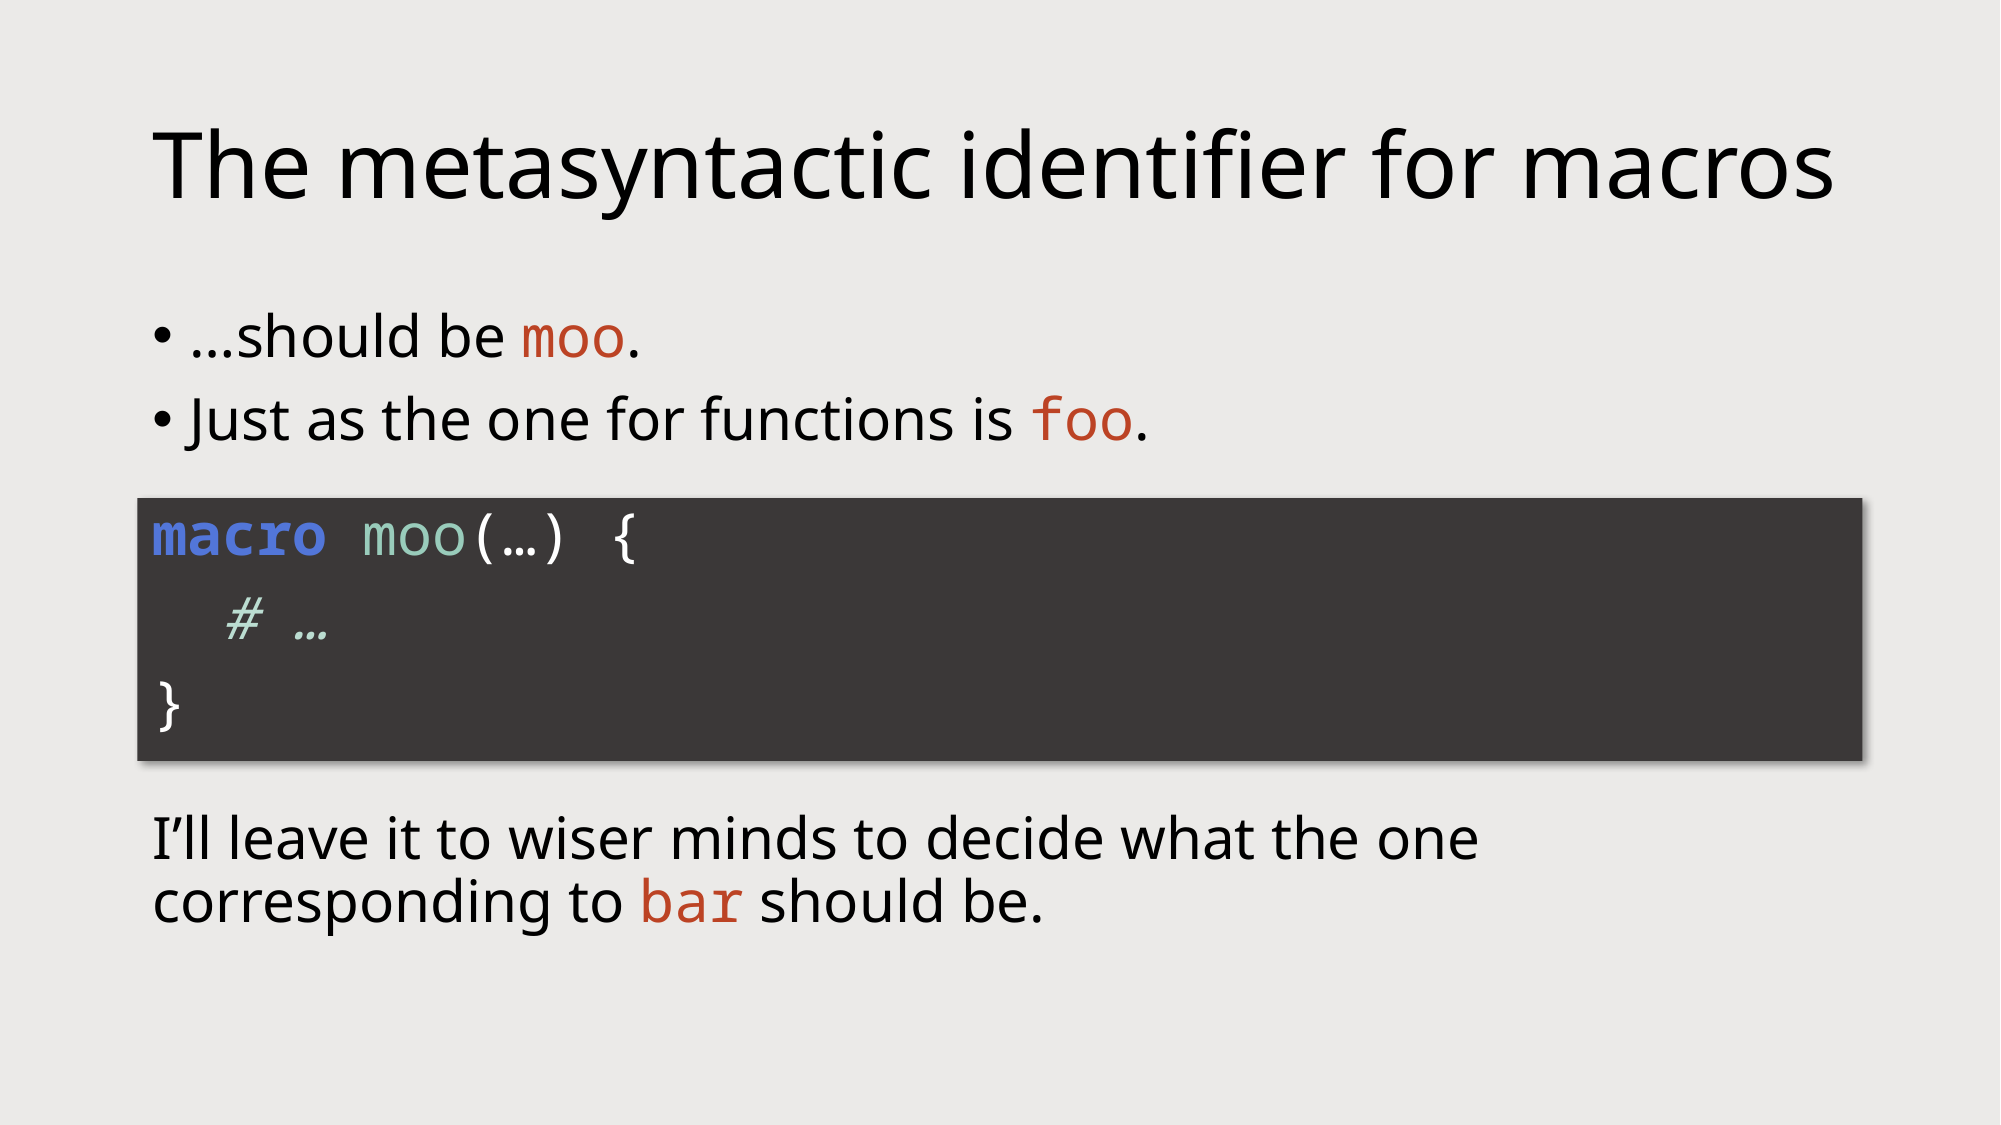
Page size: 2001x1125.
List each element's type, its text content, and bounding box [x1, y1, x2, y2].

text_box macro moo(…) { # … } [137, 498, 1863, 761]
list …should be moo. Just as the one for functions is foo. I’ll leave it to wiser minds to decide what the one corresponding to bar should be. [137, 769, 1863, 1014]
list …should be moo. Just as the one for functions is foo. I’ll leave it to wiser minds to decide what the one corresponding to bar should be. [137, 299, 1863, 498]
title The metasyntactic identifier for macros [137, 59, 1863, 278]
